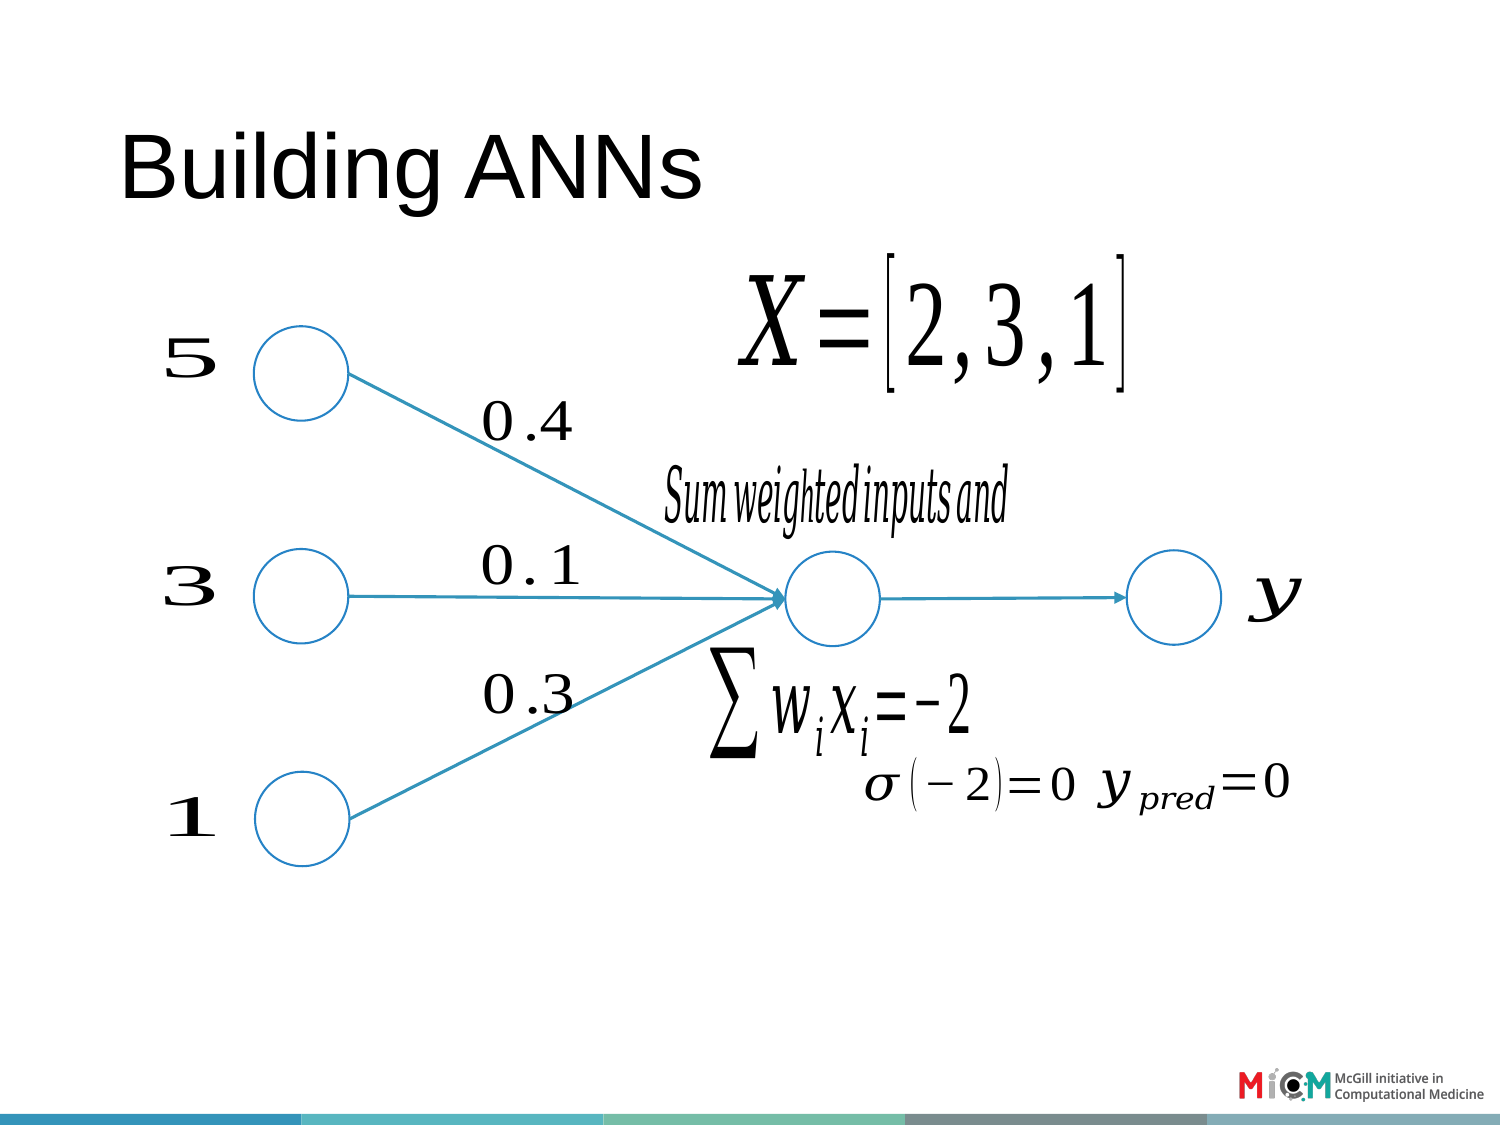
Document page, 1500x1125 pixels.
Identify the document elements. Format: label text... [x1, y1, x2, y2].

text_box [1125, 549, 1223, 646]
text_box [349, 598, 786, 820]
picture [1211, 1051, 1500, 1122]
title Building ANNs [103, 59, 1397, 278]
text_box [252, 547, 349, 645]
text_box [786, 550, 881, 648]
text_box [252, 325, 350, 422]
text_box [348, 373, 786, 596]
text_box [253, 770, 351, 868]
